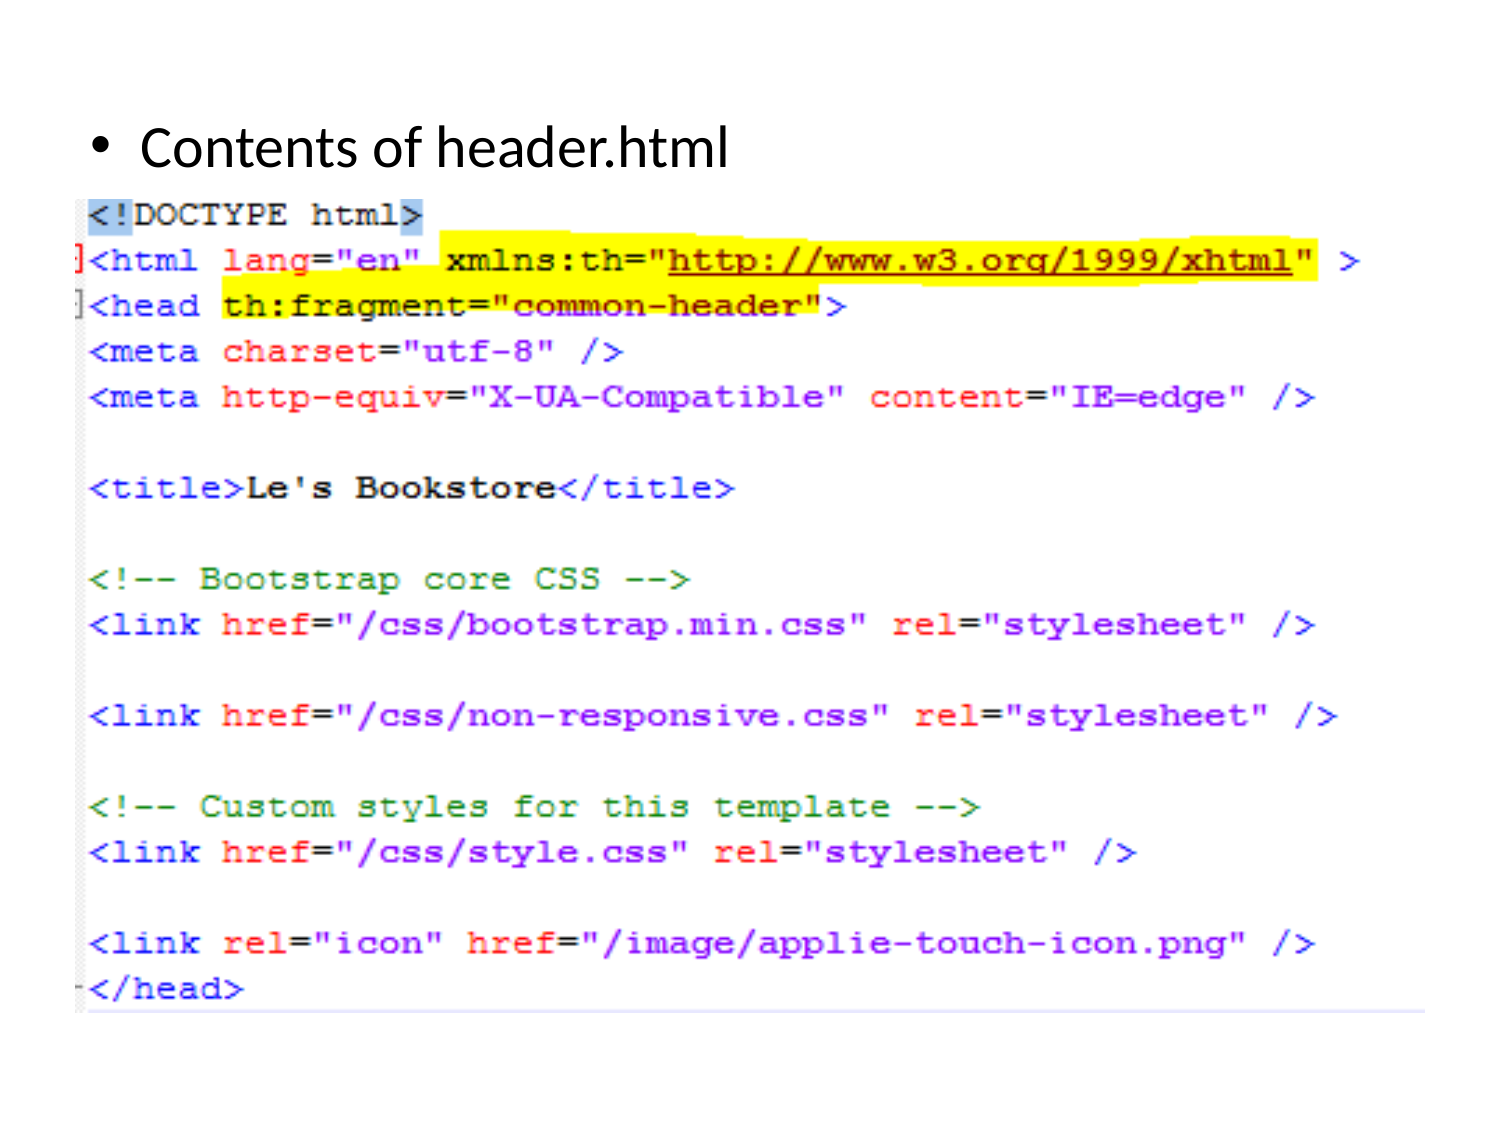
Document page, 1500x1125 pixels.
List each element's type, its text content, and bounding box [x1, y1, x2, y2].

list Contents of header.html [75, 99, 1425, 188]
picture [74, 199, 1426, 1013]
